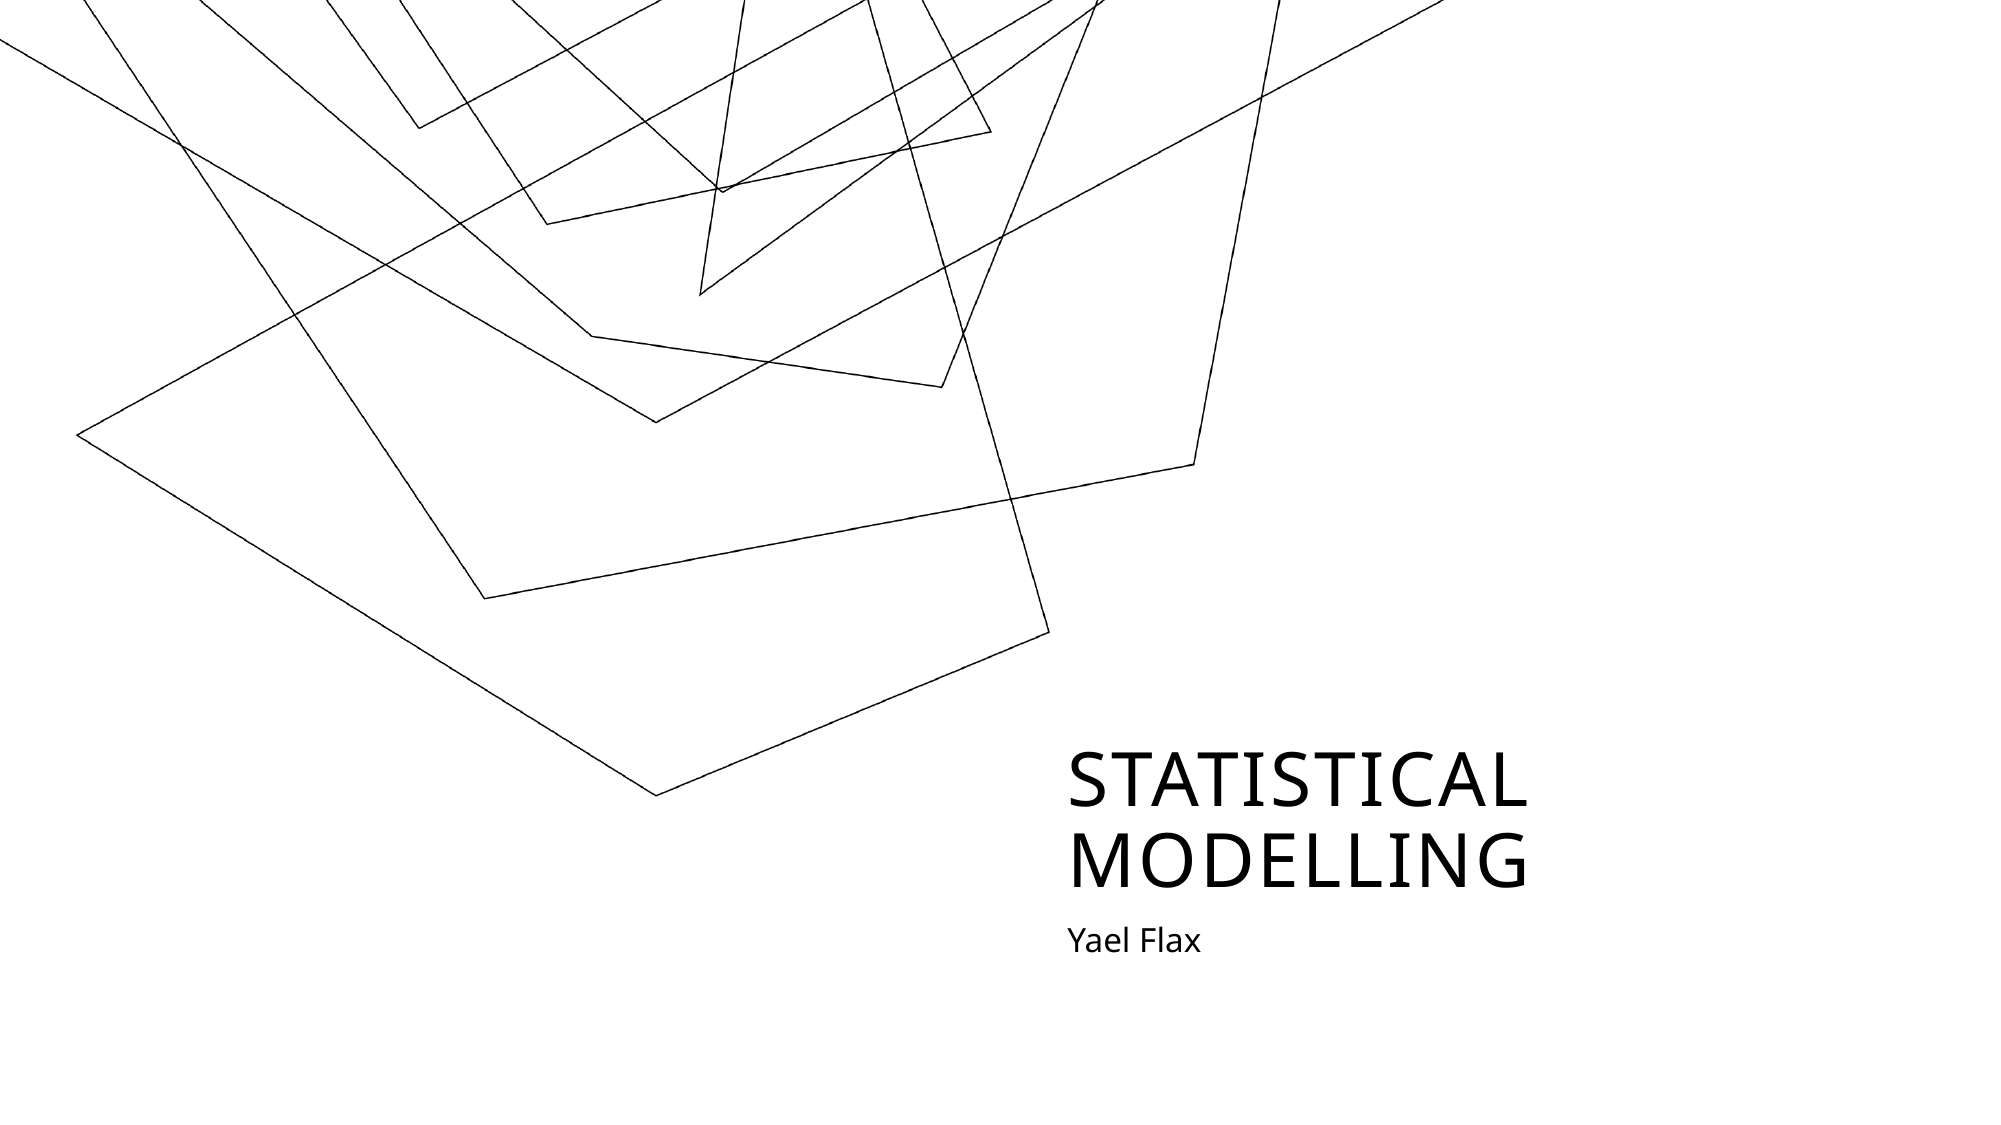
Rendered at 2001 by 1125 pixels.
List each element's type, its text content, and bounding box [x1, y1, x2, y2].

title Statistical modelling [1052, 727, 1864, 912]
picture [0, 0, 1557, 830]
subtitle Yael Flax [1052, 916, 1864, 982]
